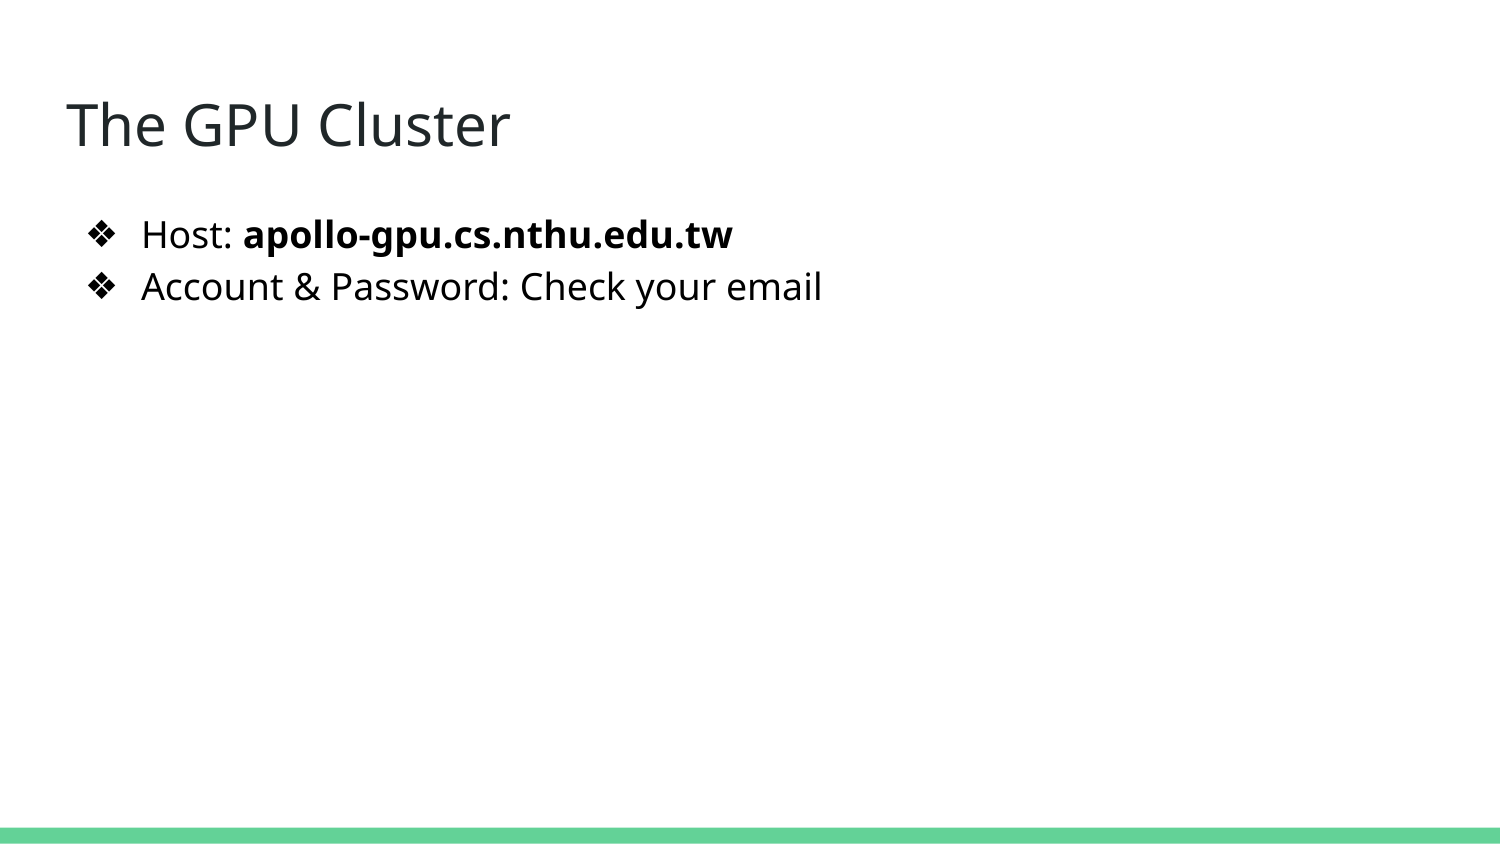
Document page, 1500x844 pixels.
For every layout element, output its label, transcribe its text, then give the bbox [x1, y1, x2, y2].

list Host: apollo-gpu.cs.nthu.edu.tw Account & Password: Check your email [51, 189, 1449, 750]
title The GPU Cluster [51, 72, 1449, 167]
